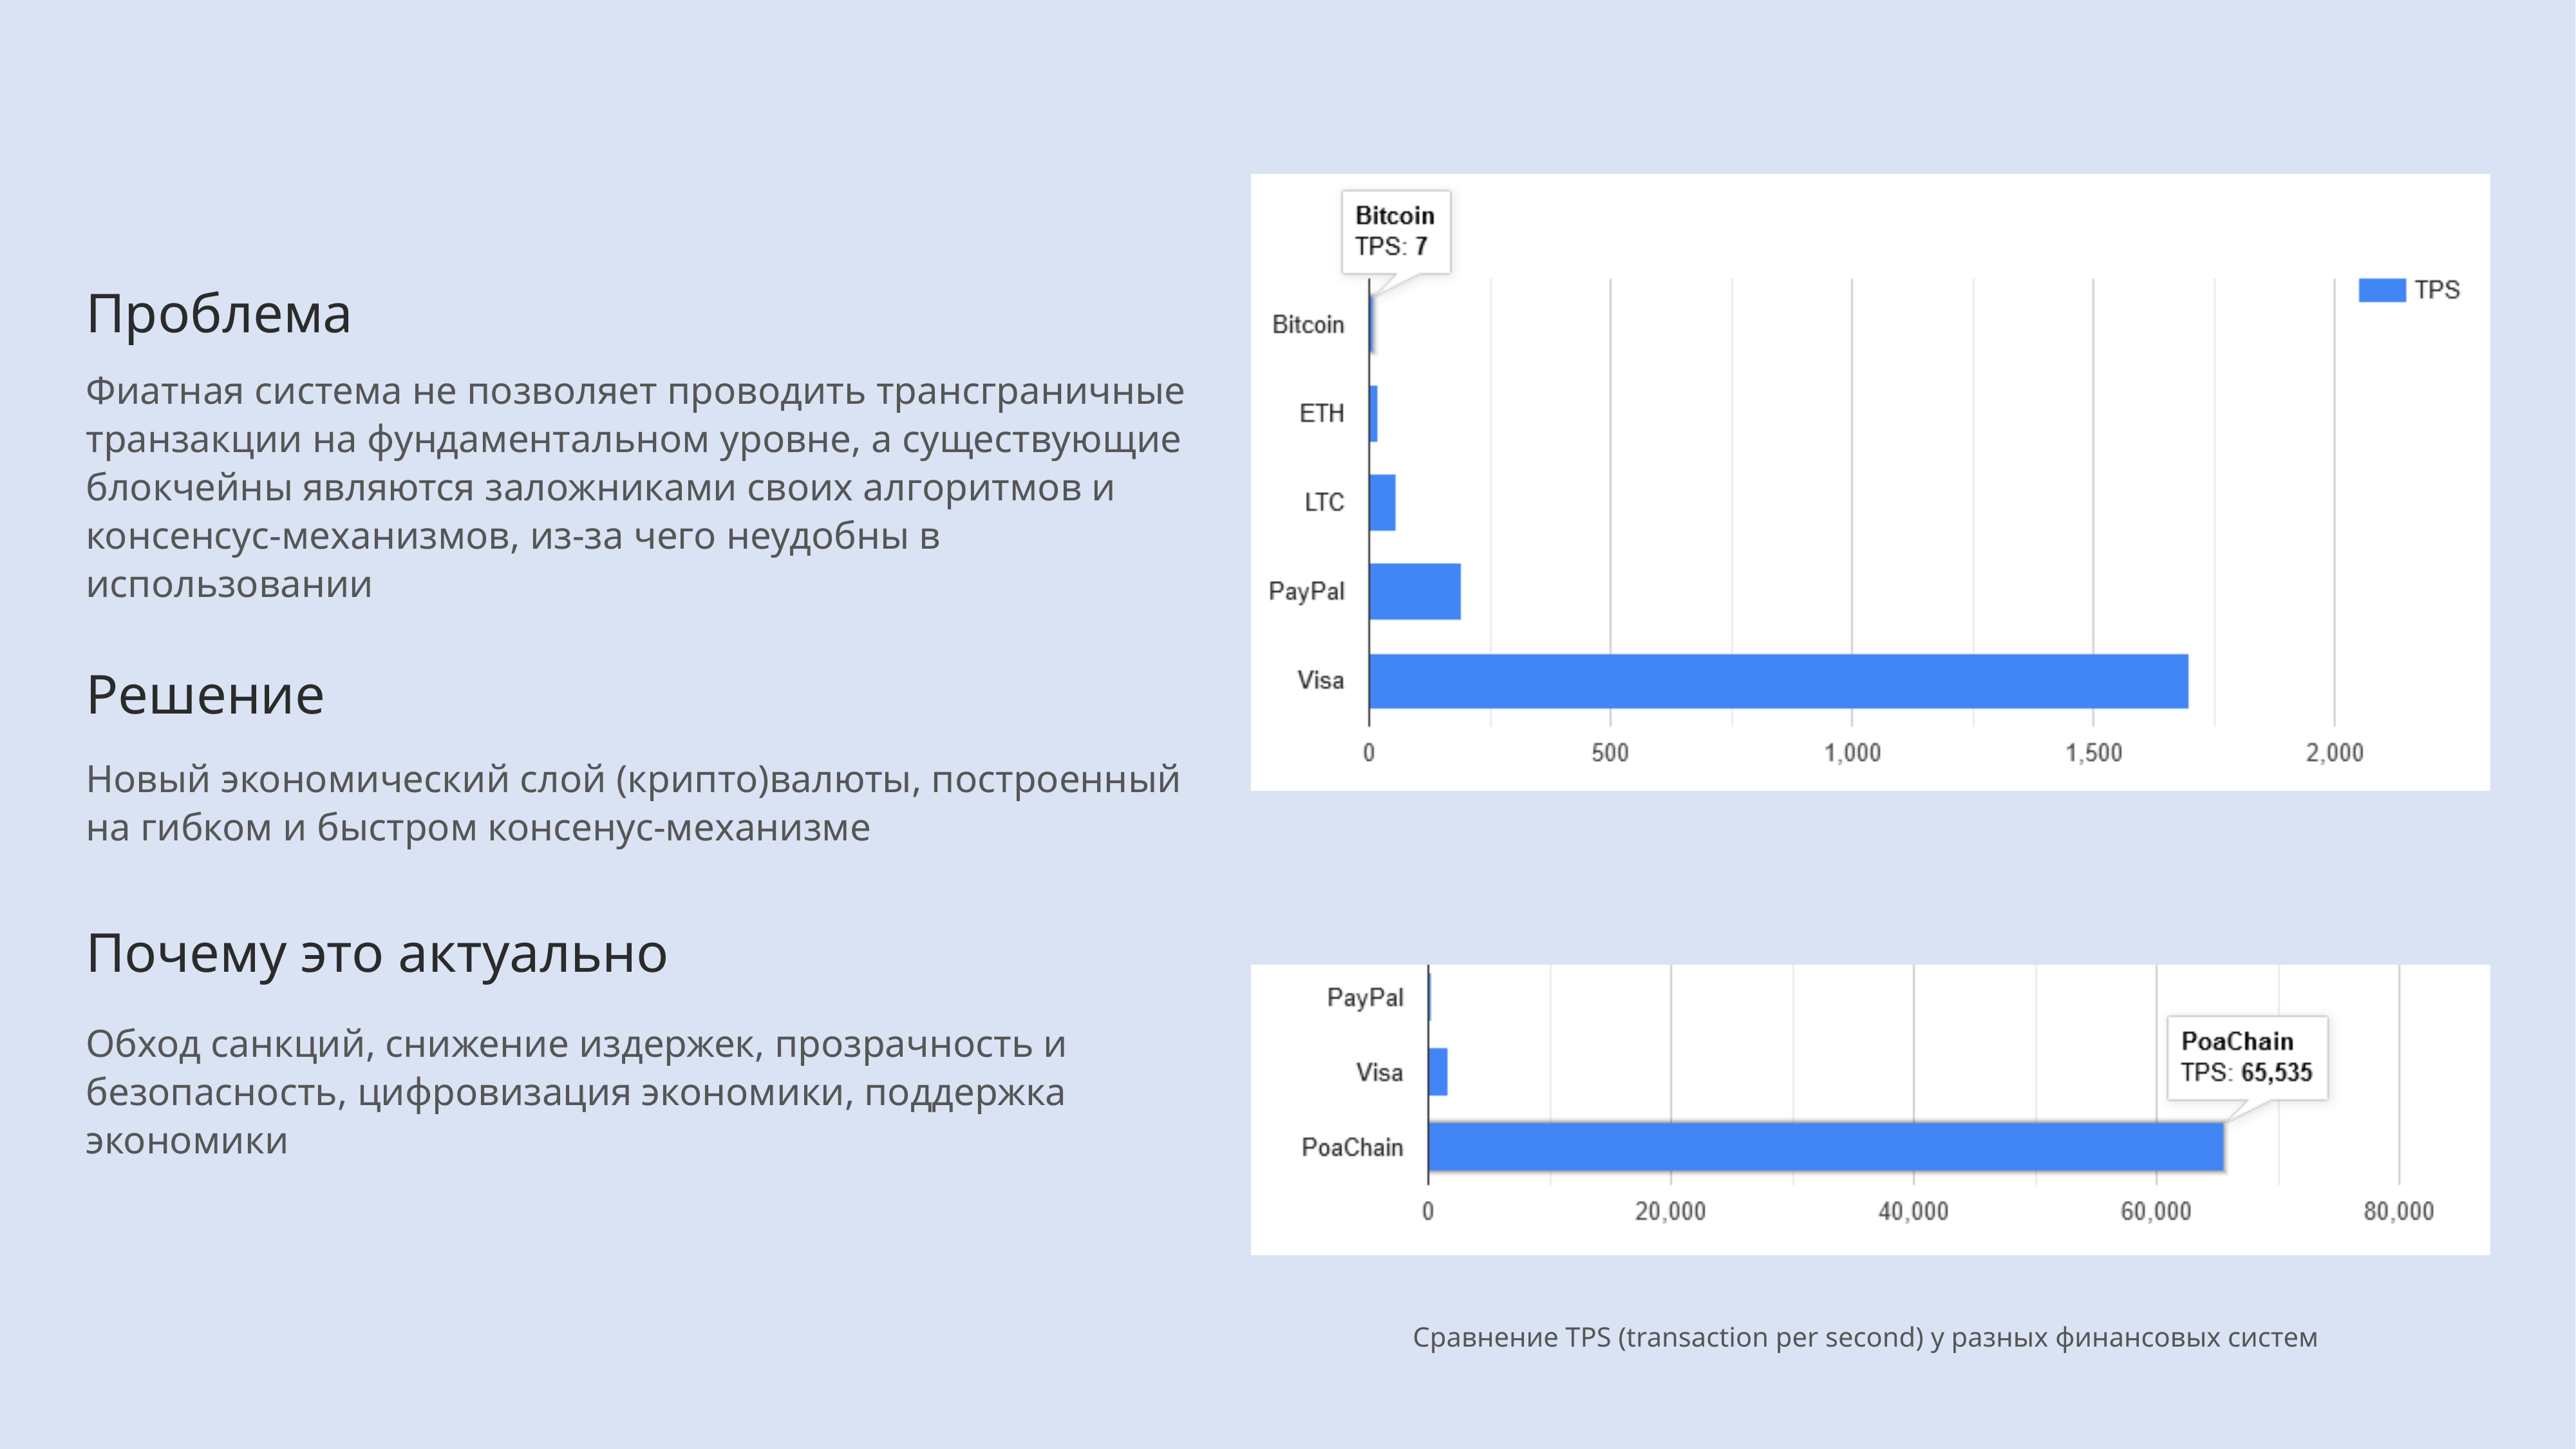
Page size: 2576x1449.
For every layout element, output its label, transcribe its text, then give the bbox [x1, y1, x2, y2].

text_box Новый экономический слой (крипто)валюты, построенный на гибком и быстром консенус-механизме [86, 751, 1215, 864]
text_box [0, 0, 1288, 1449]
text_box Обход санкций, снижение издержек, прозрачность и безопасность, цифровизация экономики, поддержка экономики [86, 1016, 1215, 1198]
text_box Решение [86, 649, 1220, 743]
text_box Сравнение TPS (transaction per second) у разных финансовых систем [1413, 1303, 2437, 1395]
picture [1251, 174, 2490, 791]
picture [1251, 965, 2490, 1256]
text_box Почему это актуально [86, 907, 1220, 1001]
text_box Проблема [86, 268, 1220, 362]
text_box Фиатная система не позволяет проводить трансграничные транзакции на фундаментальном уровне, а существующие блокчейны являются заложниками своих алгоритмов и консенсус-механизмов, из-за чего неудобны в использовании [86, 363, 1215, 614]
